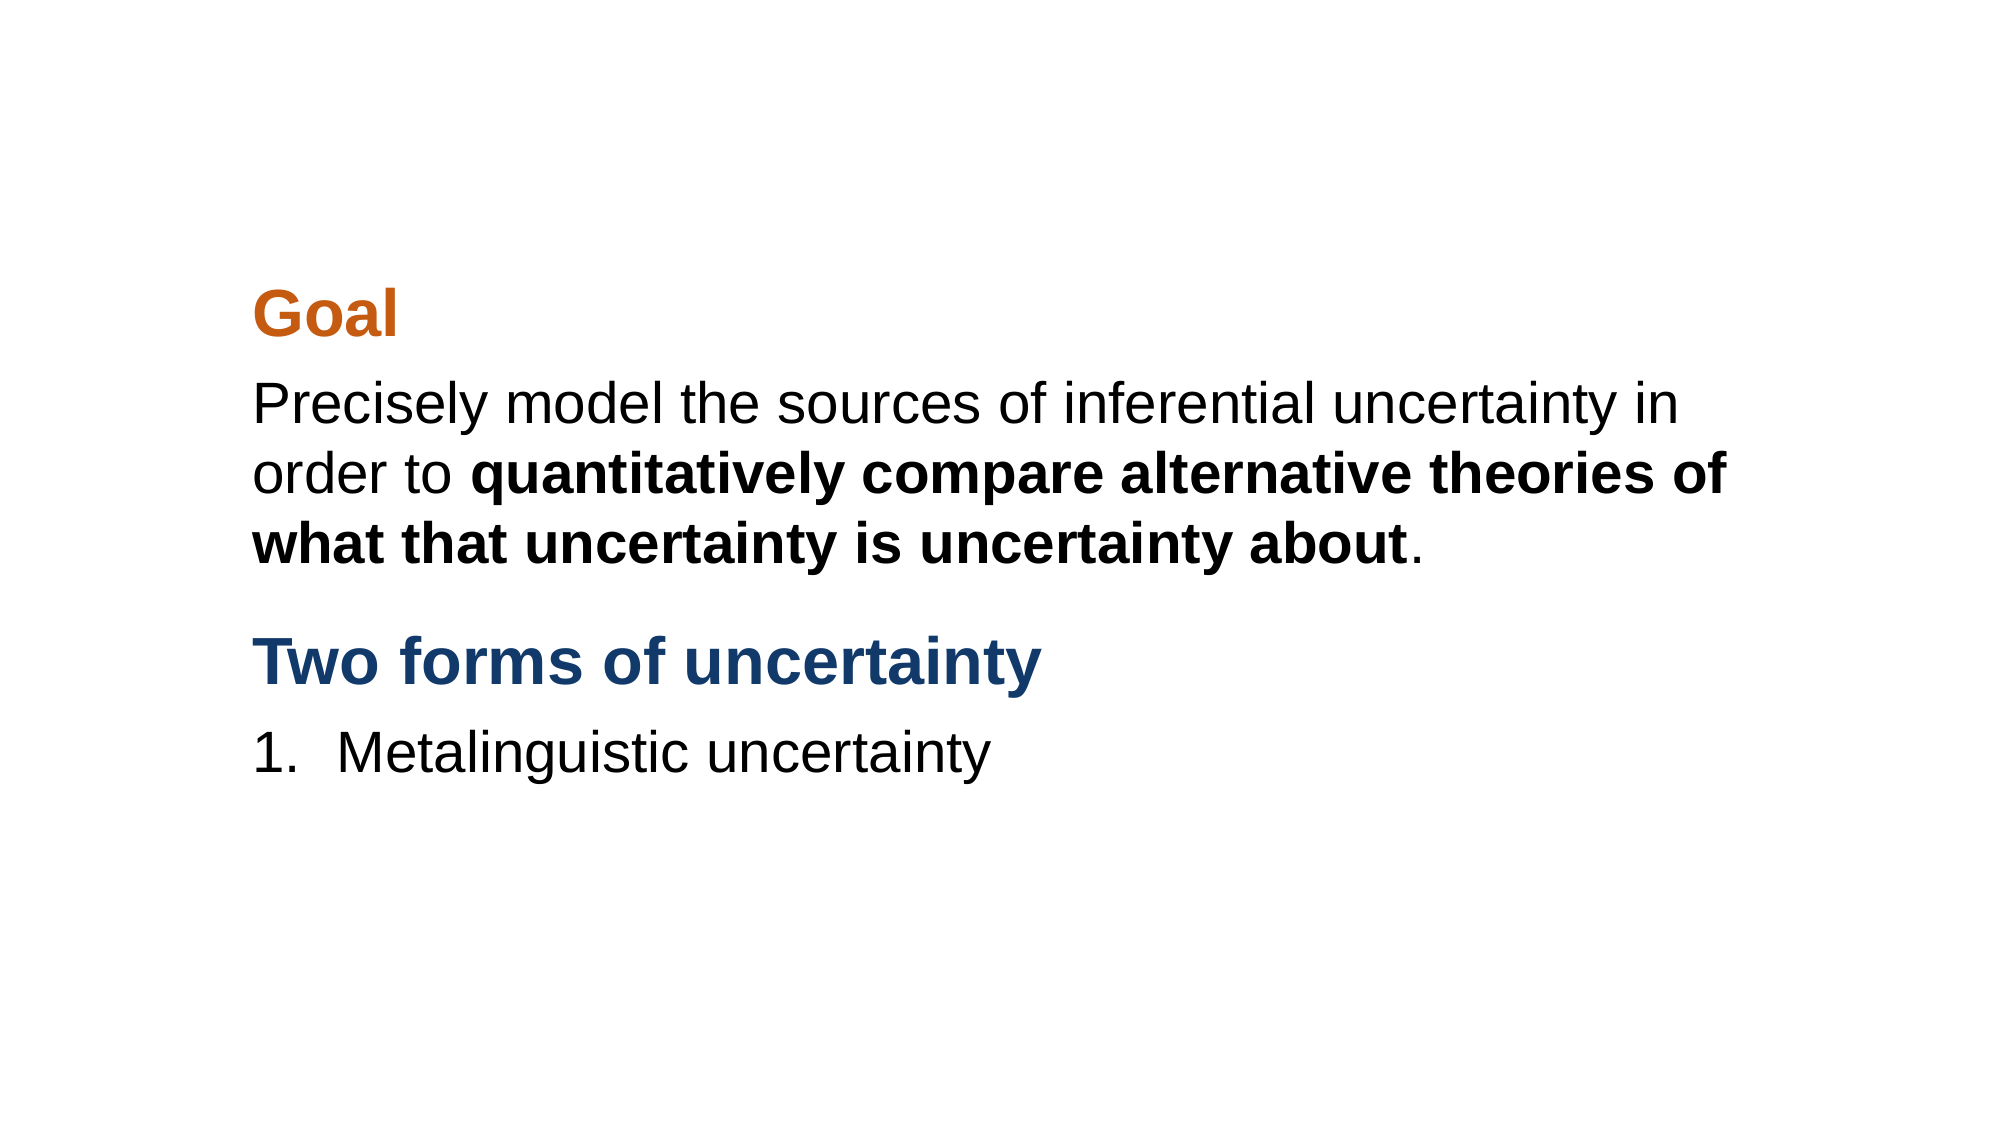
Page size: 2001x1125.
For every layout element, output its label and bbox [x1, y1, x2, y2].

text_box [237, 261, 1763, 586]
text_box [237, 610, 1763, 793]
